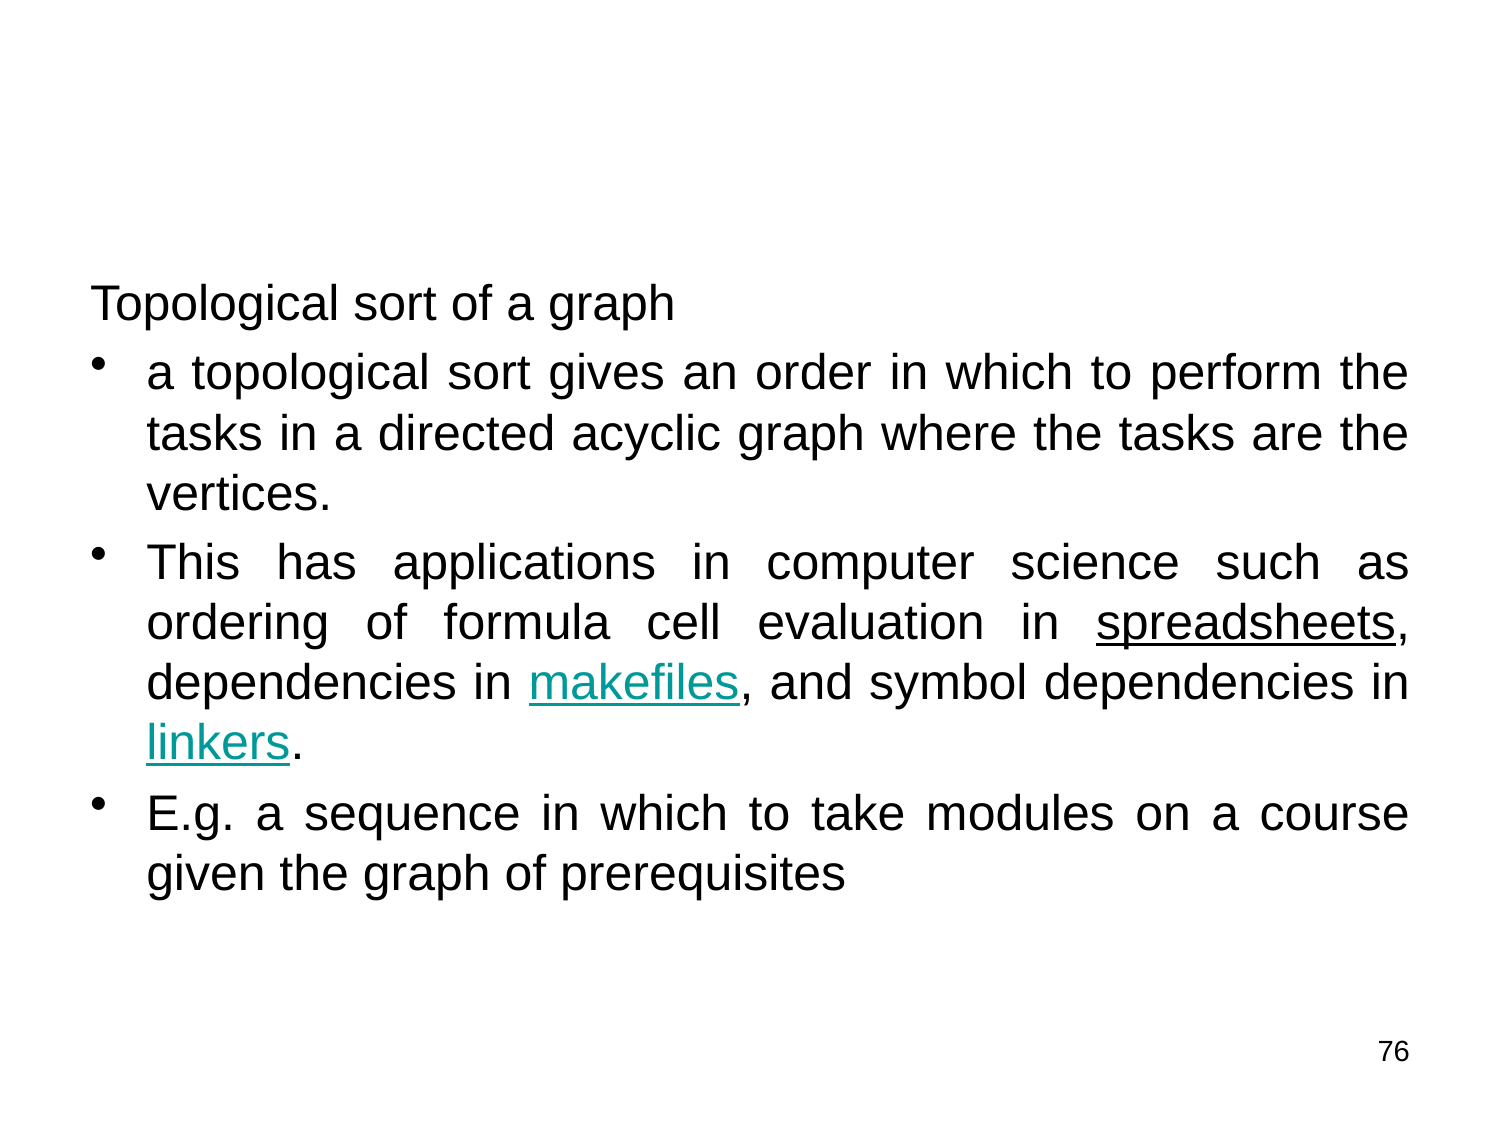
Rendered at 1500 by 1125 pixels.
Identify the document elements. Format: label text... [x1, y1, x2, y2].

slide_number 76 [1074, 1024, 1426, 1103]
list Topological sort of a graph a topological sort gives an order in which to perform the tasks in a directed acyclic graph where the tasks are the vertices. This has applications in computer science such as ordering of formula cell evaluation in spreadsheets, dependencies in makefiles, and symbol dependencies in linkers. E.g. a sequence in which to take modules on a course given the graph of prerequisites [75, 262, 1425, 1005]
